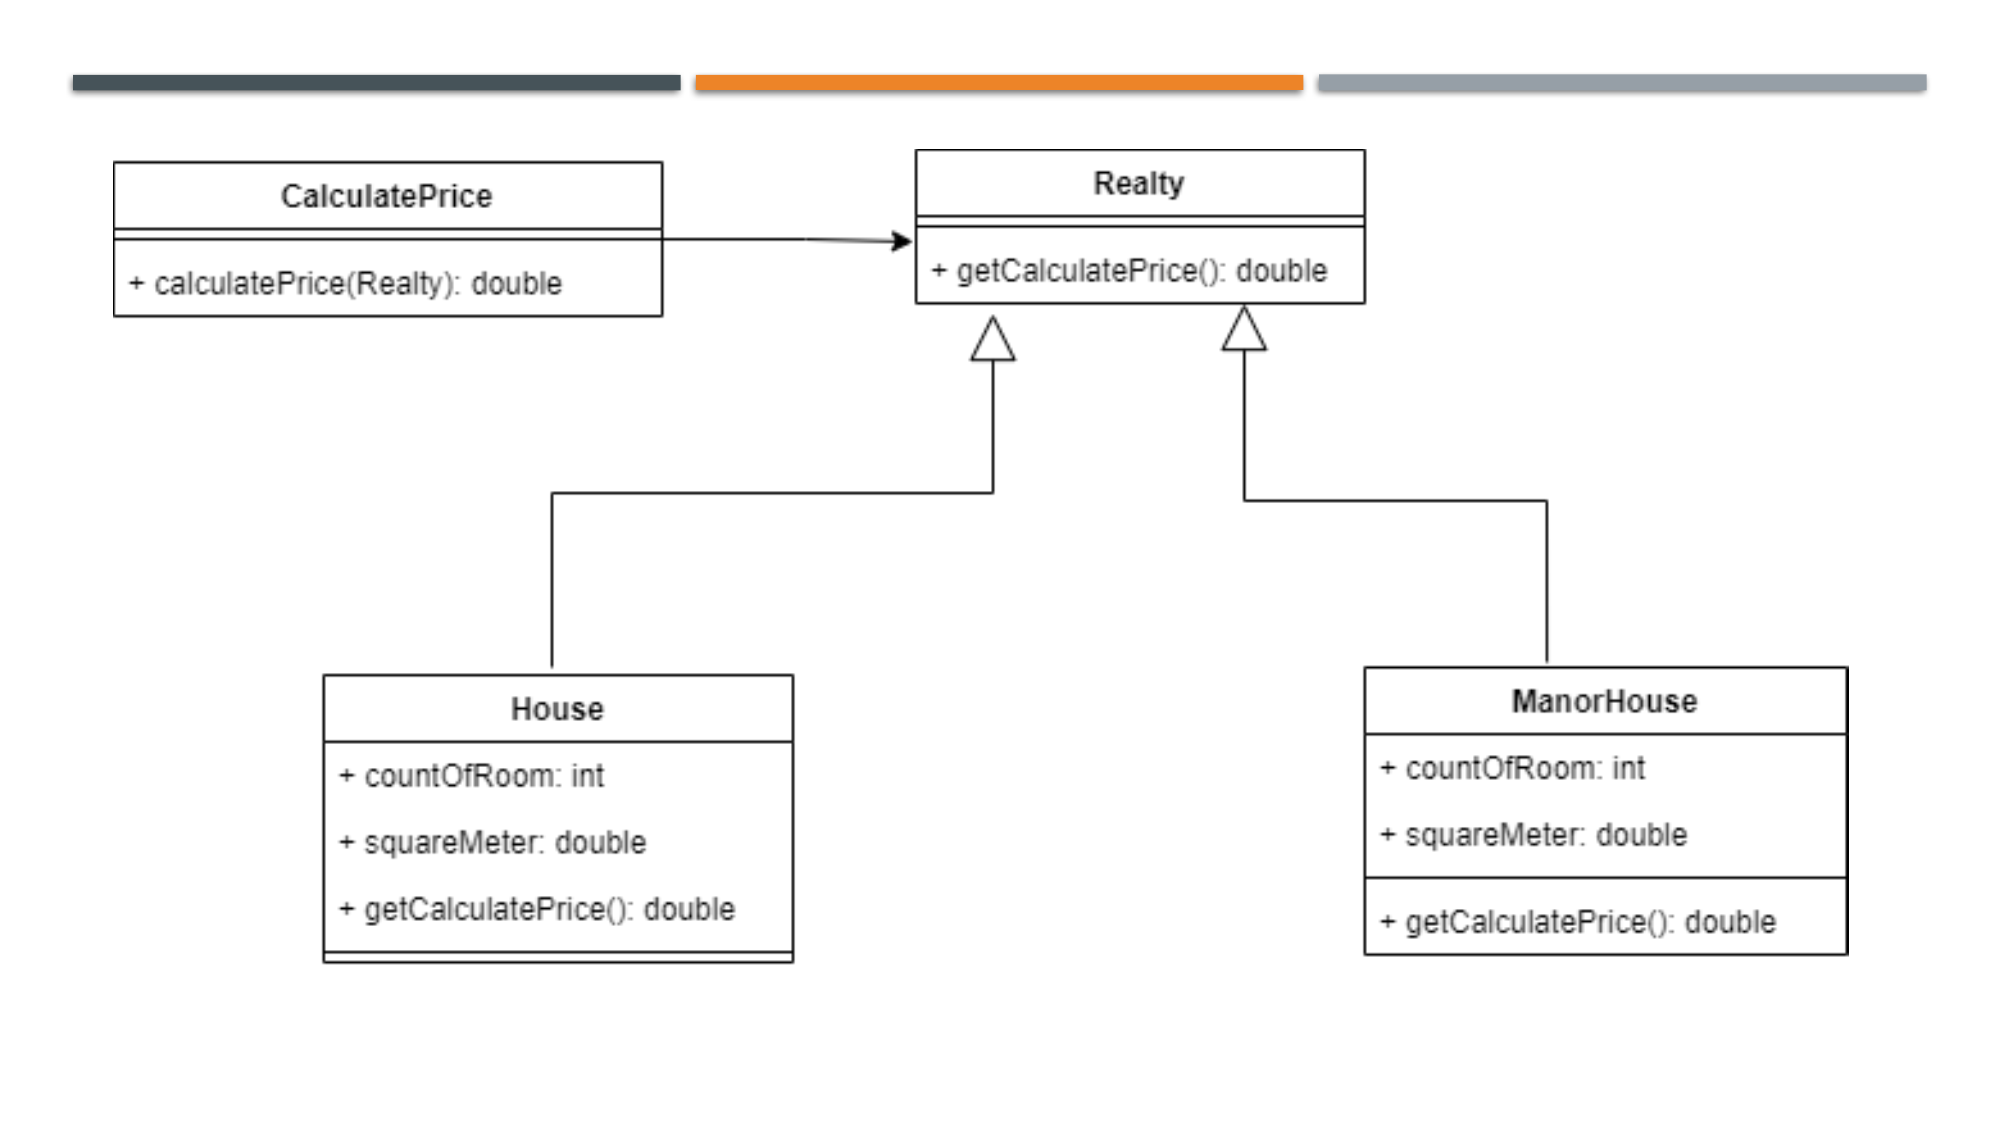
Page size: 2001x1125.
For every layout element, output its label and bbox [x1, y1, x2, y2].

picture [112, 148, 1849, 968]
